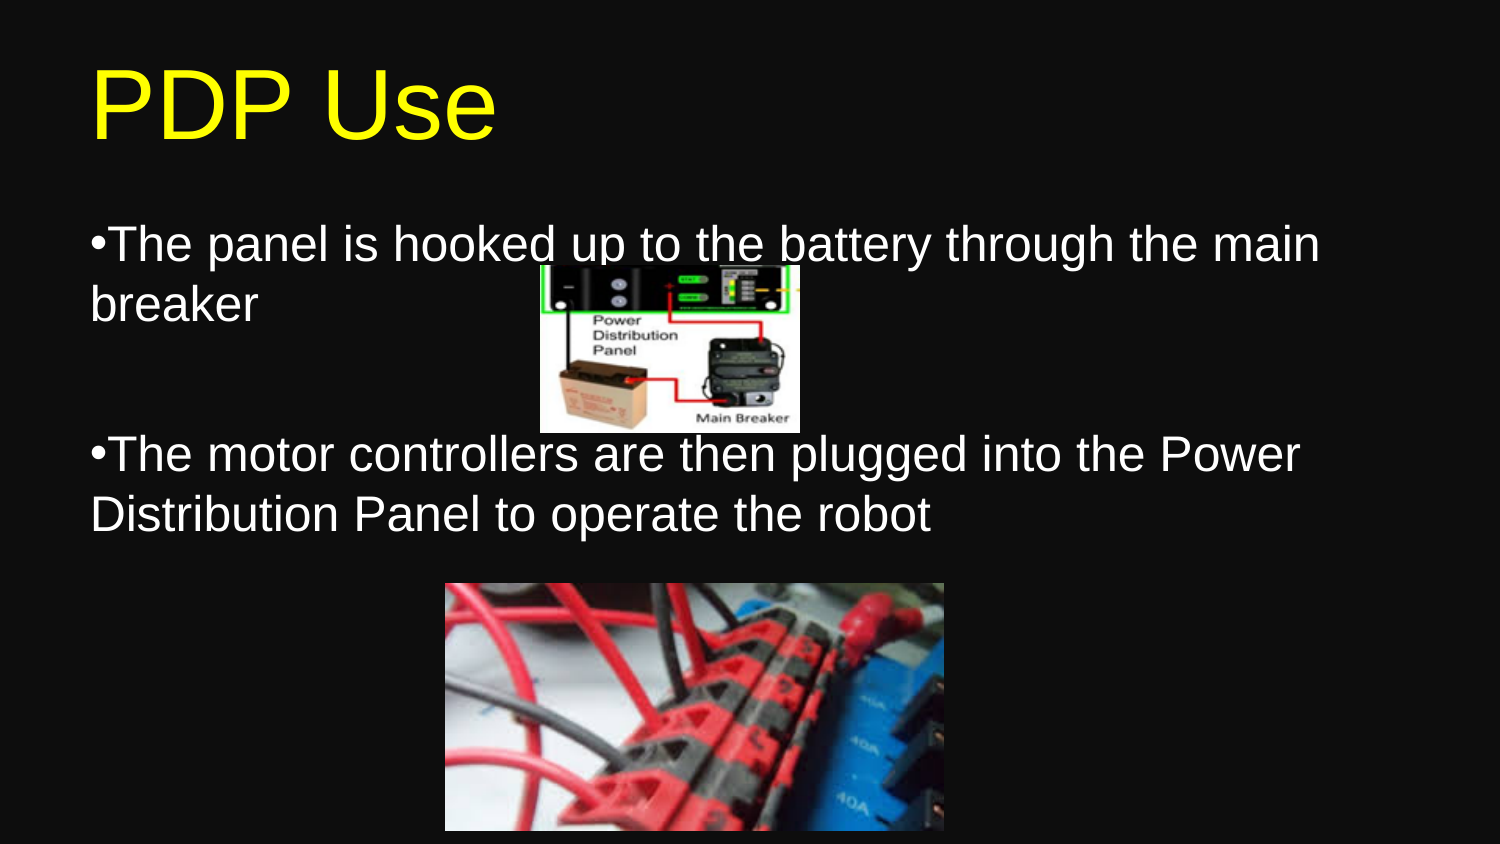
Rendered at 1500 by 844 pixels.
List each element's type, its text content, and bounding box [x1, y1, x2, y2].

text_box PDP Use [75, 33, 1425, 175]
picture [540, 265, 801, 433]
text_box The panel is hooked up to the battery through the main breaker The motor controllers are then plugged into the Power Distribution Panel to operate the robot [75, 196, 1425, 808]
picture [445, 583, 945, 831]
